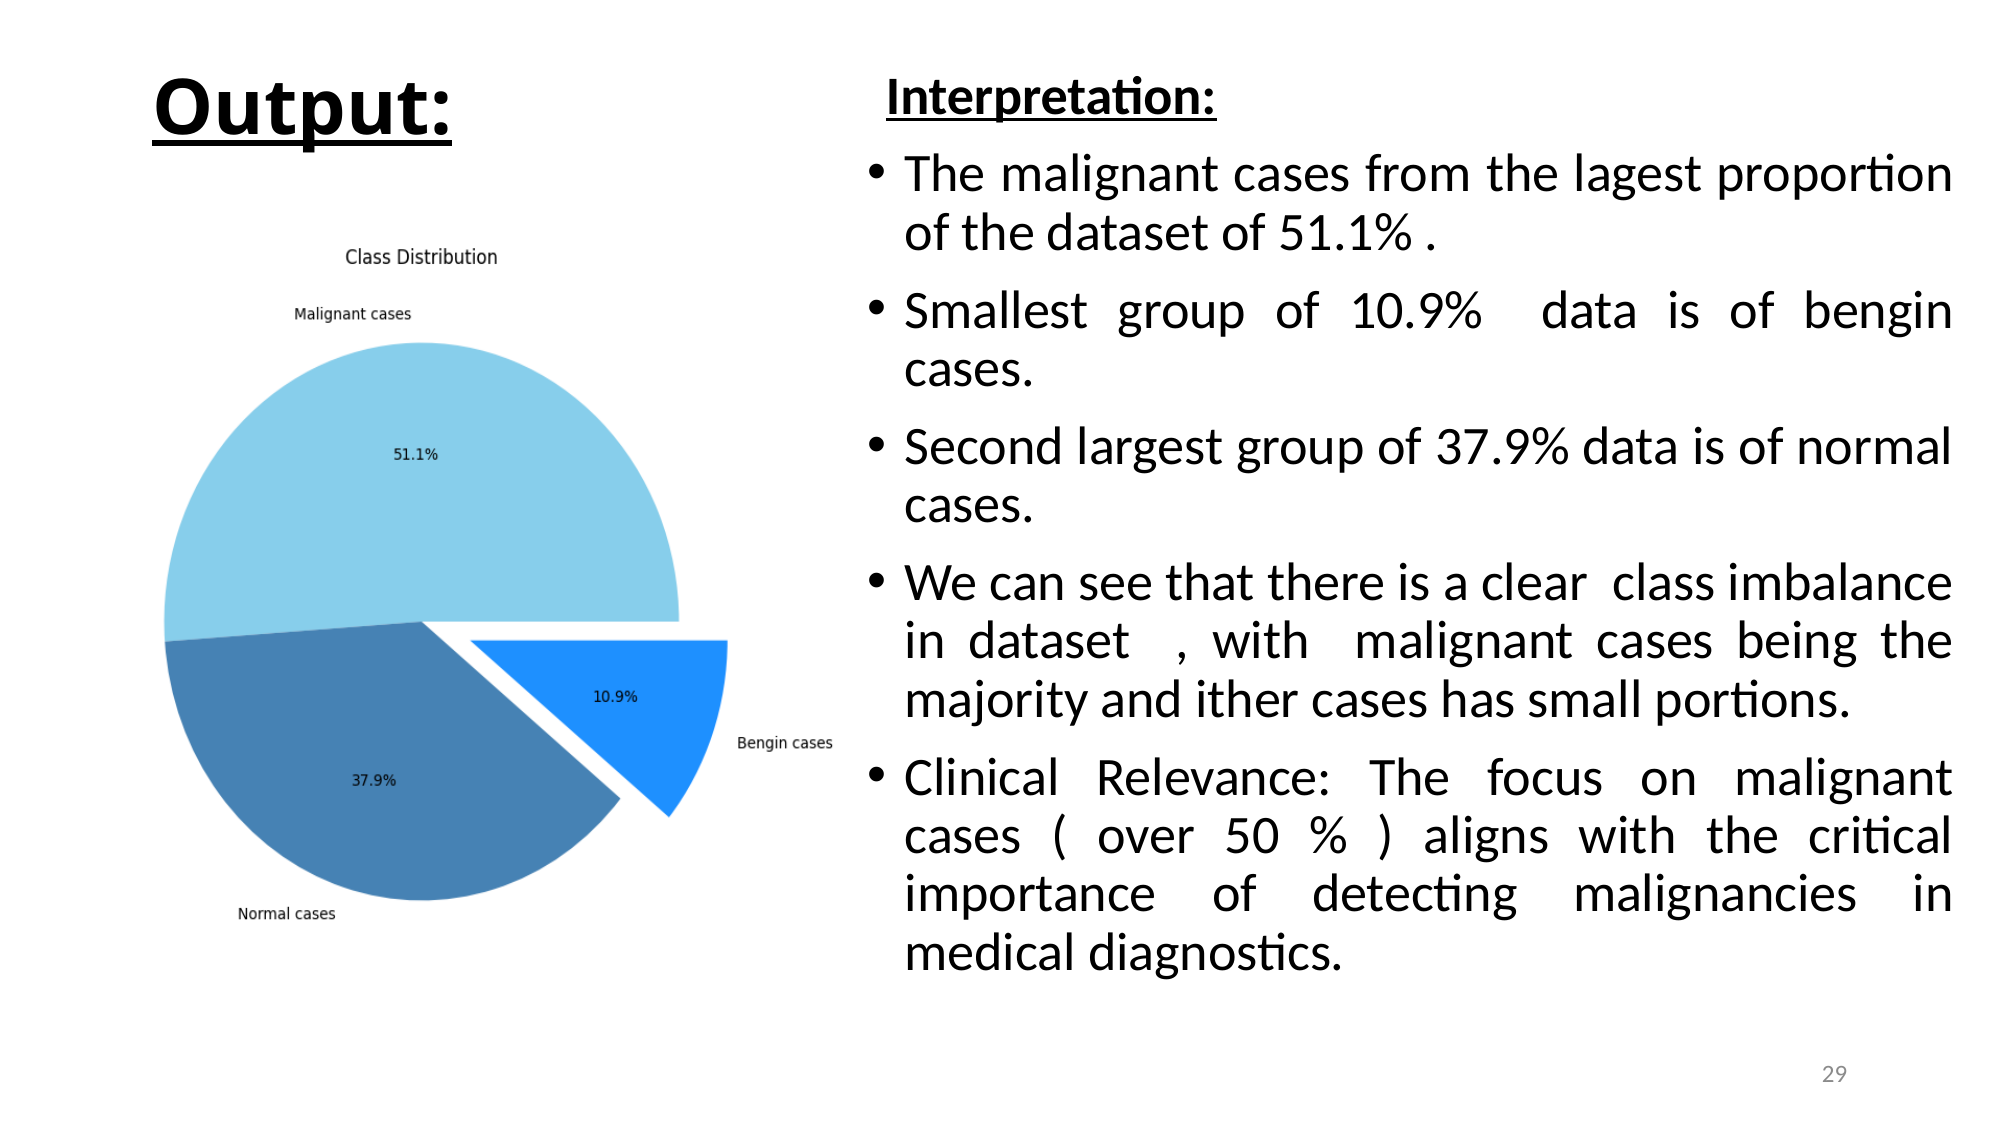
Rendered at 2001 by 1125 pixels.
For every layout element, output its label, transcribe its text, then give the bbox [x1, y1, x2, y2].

slide_number 29 [1412, 1042, 1863, 1103]
list Interpretation: The malignant cases from the lagest proportion of the dataset of 51.1% . Smallest group of 10.9% data is of bengin cases. Second largest group of 37.9% data is of normal cases. We can see that there is a clear class imbalance in dataset , with malignant cases being the majority and ither cases has small portions. Clinical Relevance: The focus on malignant cases ( over 50 % ) aligns with the critical importance of detecting malignancies in medical diagnostics. [851, 59, 1970, 1005]
picture [103, 238, 852, 968]
title Output: [137, 59, 705, 159]
